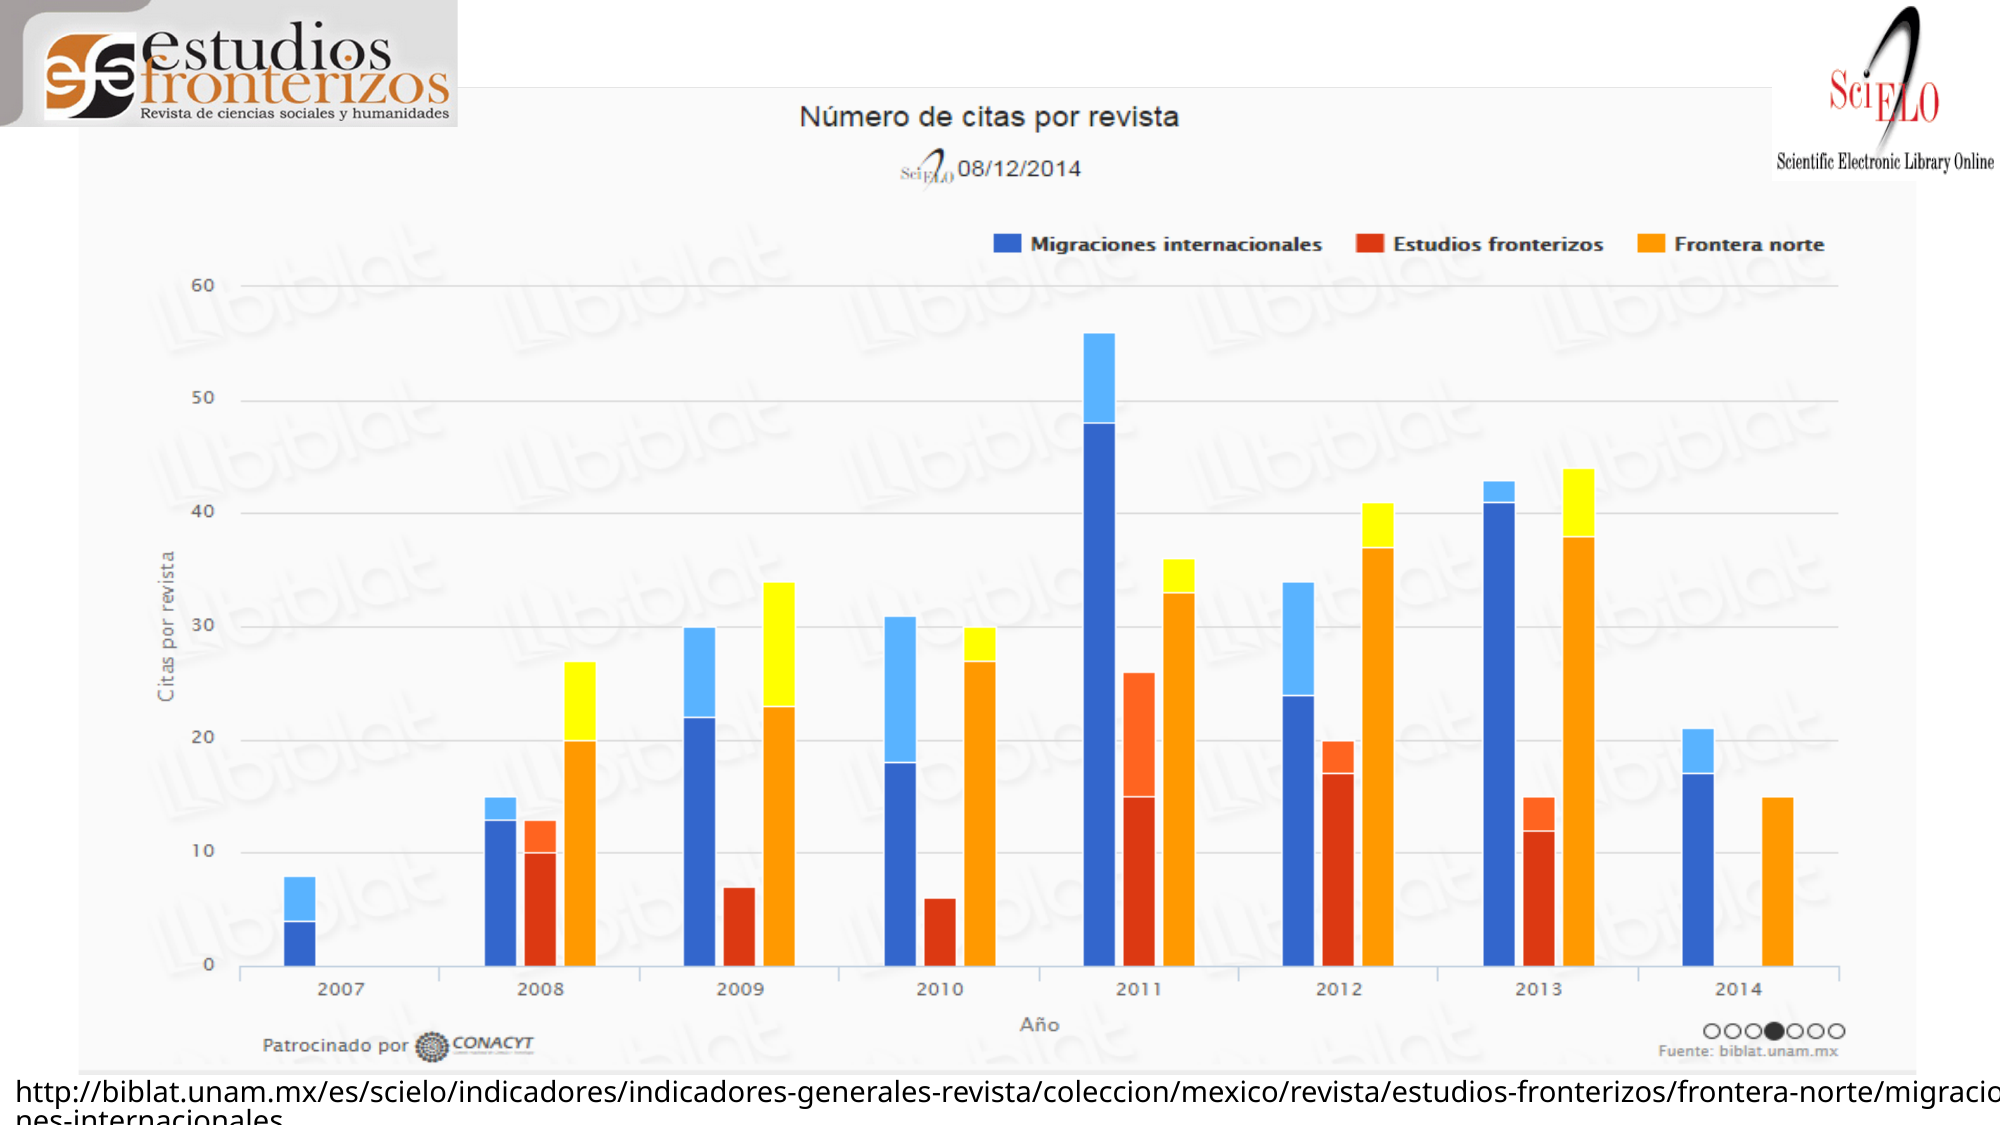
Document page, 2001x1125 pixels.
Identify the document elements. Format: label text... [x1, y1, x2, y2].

text_box http://biblat.unam.mx/es/scielo/indicadores/indicadores-generales-revista/coleccion/mexico/revista/estudios-fronterizos/frontera-norte/migraciones-internacionales [0, 1087, 2000, 1125]
picture [0, 0, 2000, 1075]
